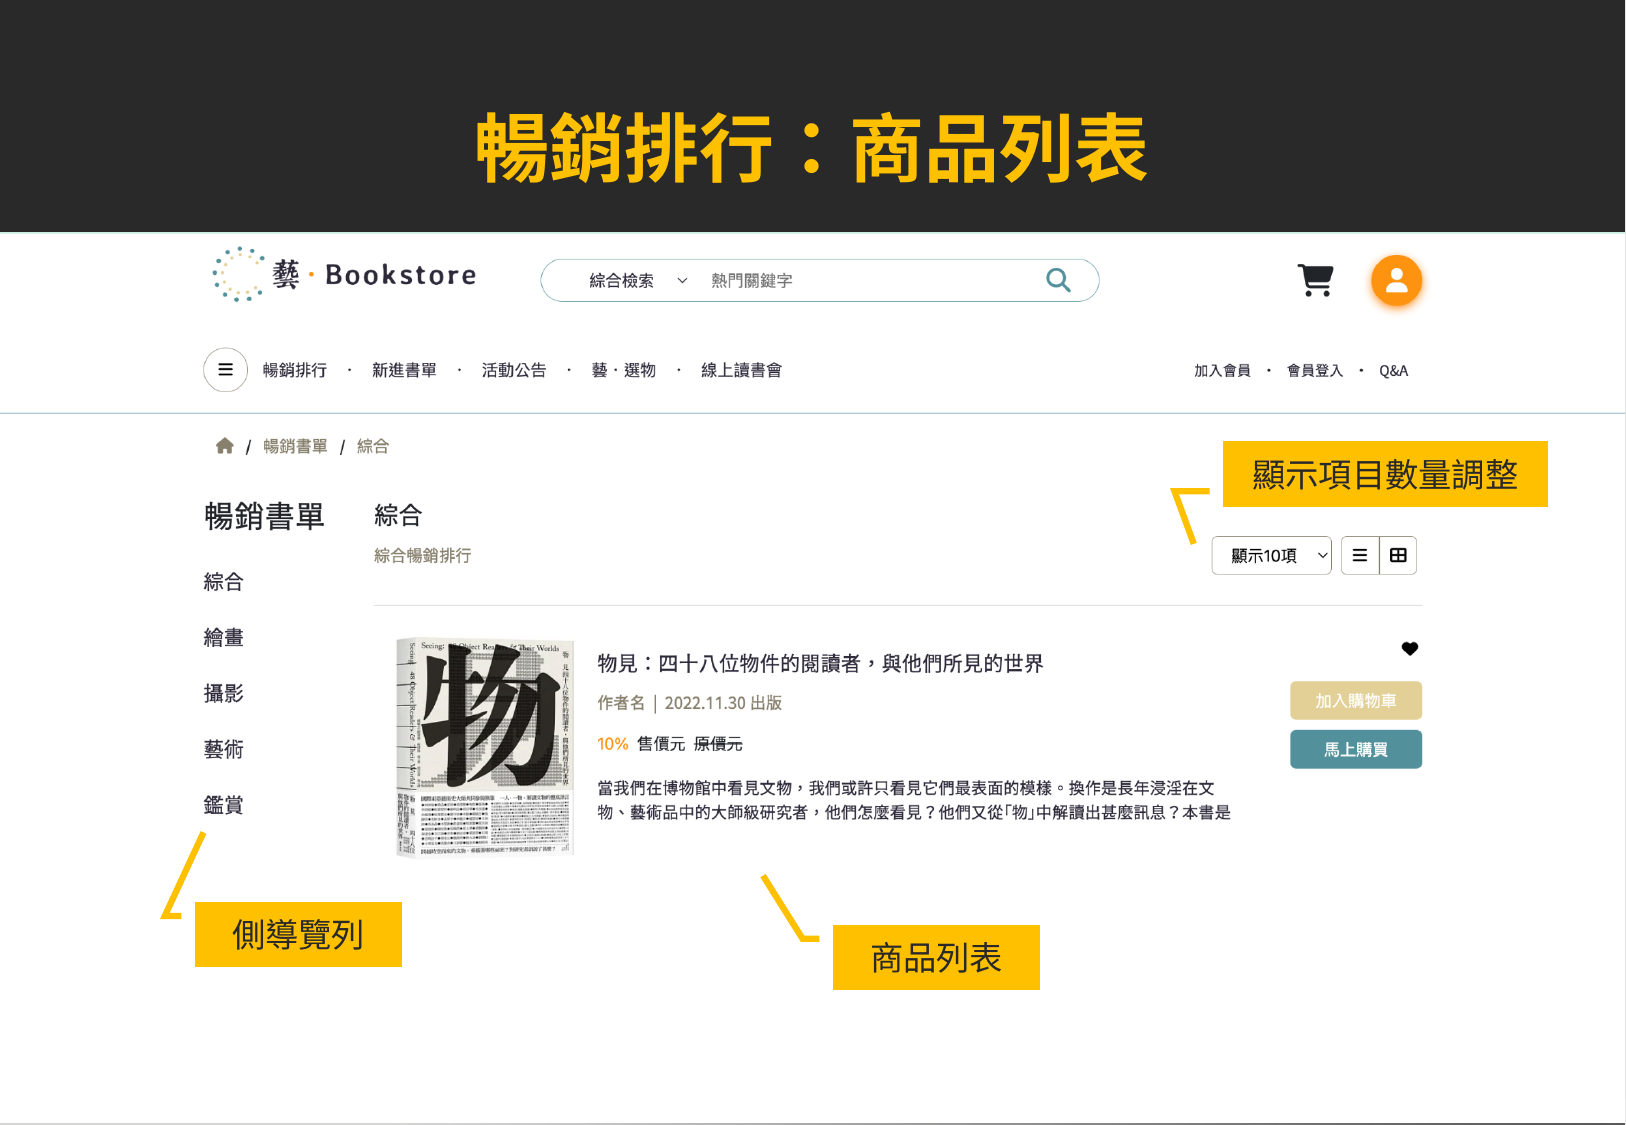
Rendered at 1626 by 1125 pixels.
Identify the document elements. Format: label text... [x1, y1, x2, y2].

text_box 暢銷排行：商品列表 [103, 89, 1522, 204]
picture [0, 0, 1626, 1125]
